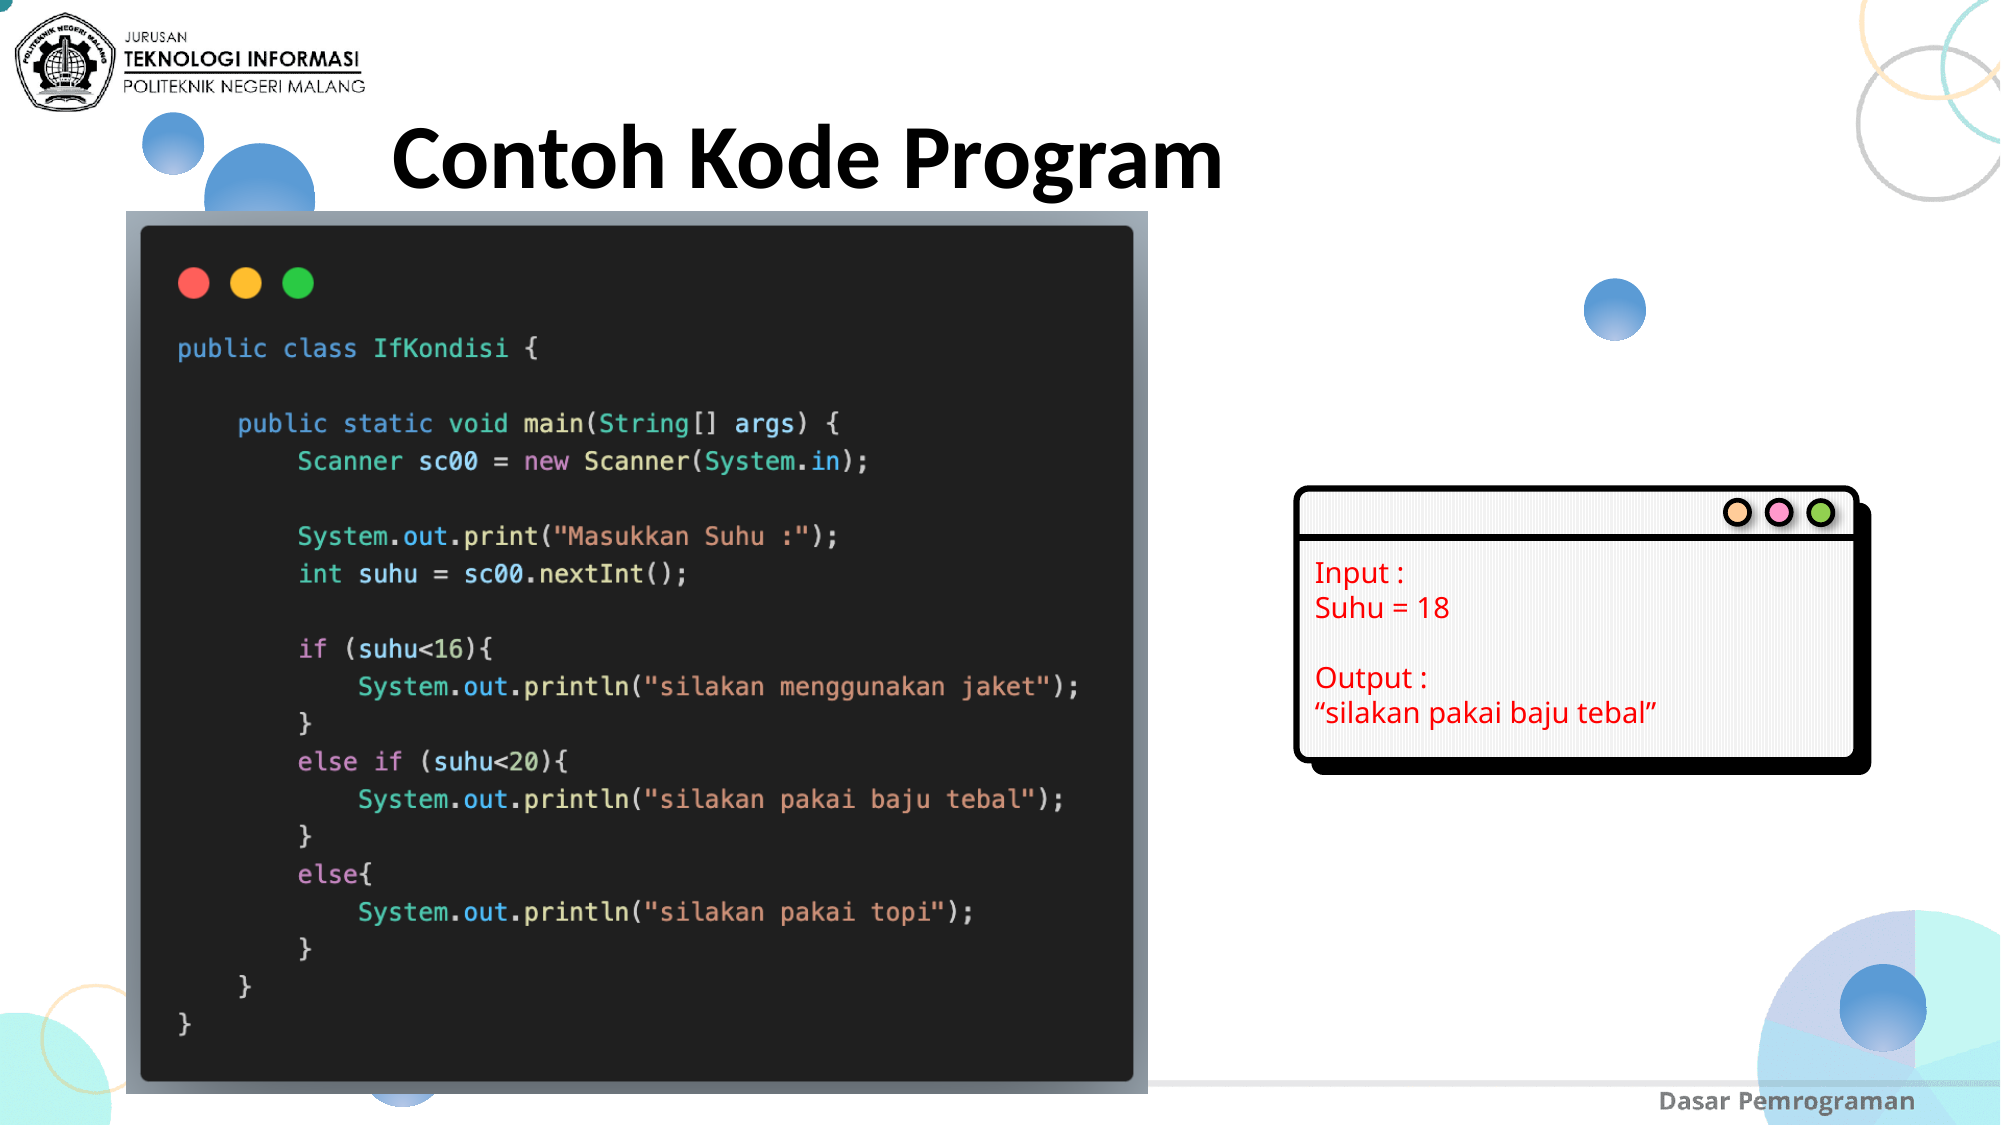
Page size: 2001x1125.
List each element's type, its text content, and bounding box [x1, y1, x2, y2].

text_box [140, 110, 207, 177]
text_box [1837, 961, 1929, 1054]
title Contoh Kode Program [377, 50, 1610, 268]
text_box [1296, 488, 1872, 776]
picture [0, 0, 2001, 1125]
text_box [1581, 276, 1649, 343]
text_box [377, 1101, 429, 1109]
text_box [202, 141, 318, 210]
